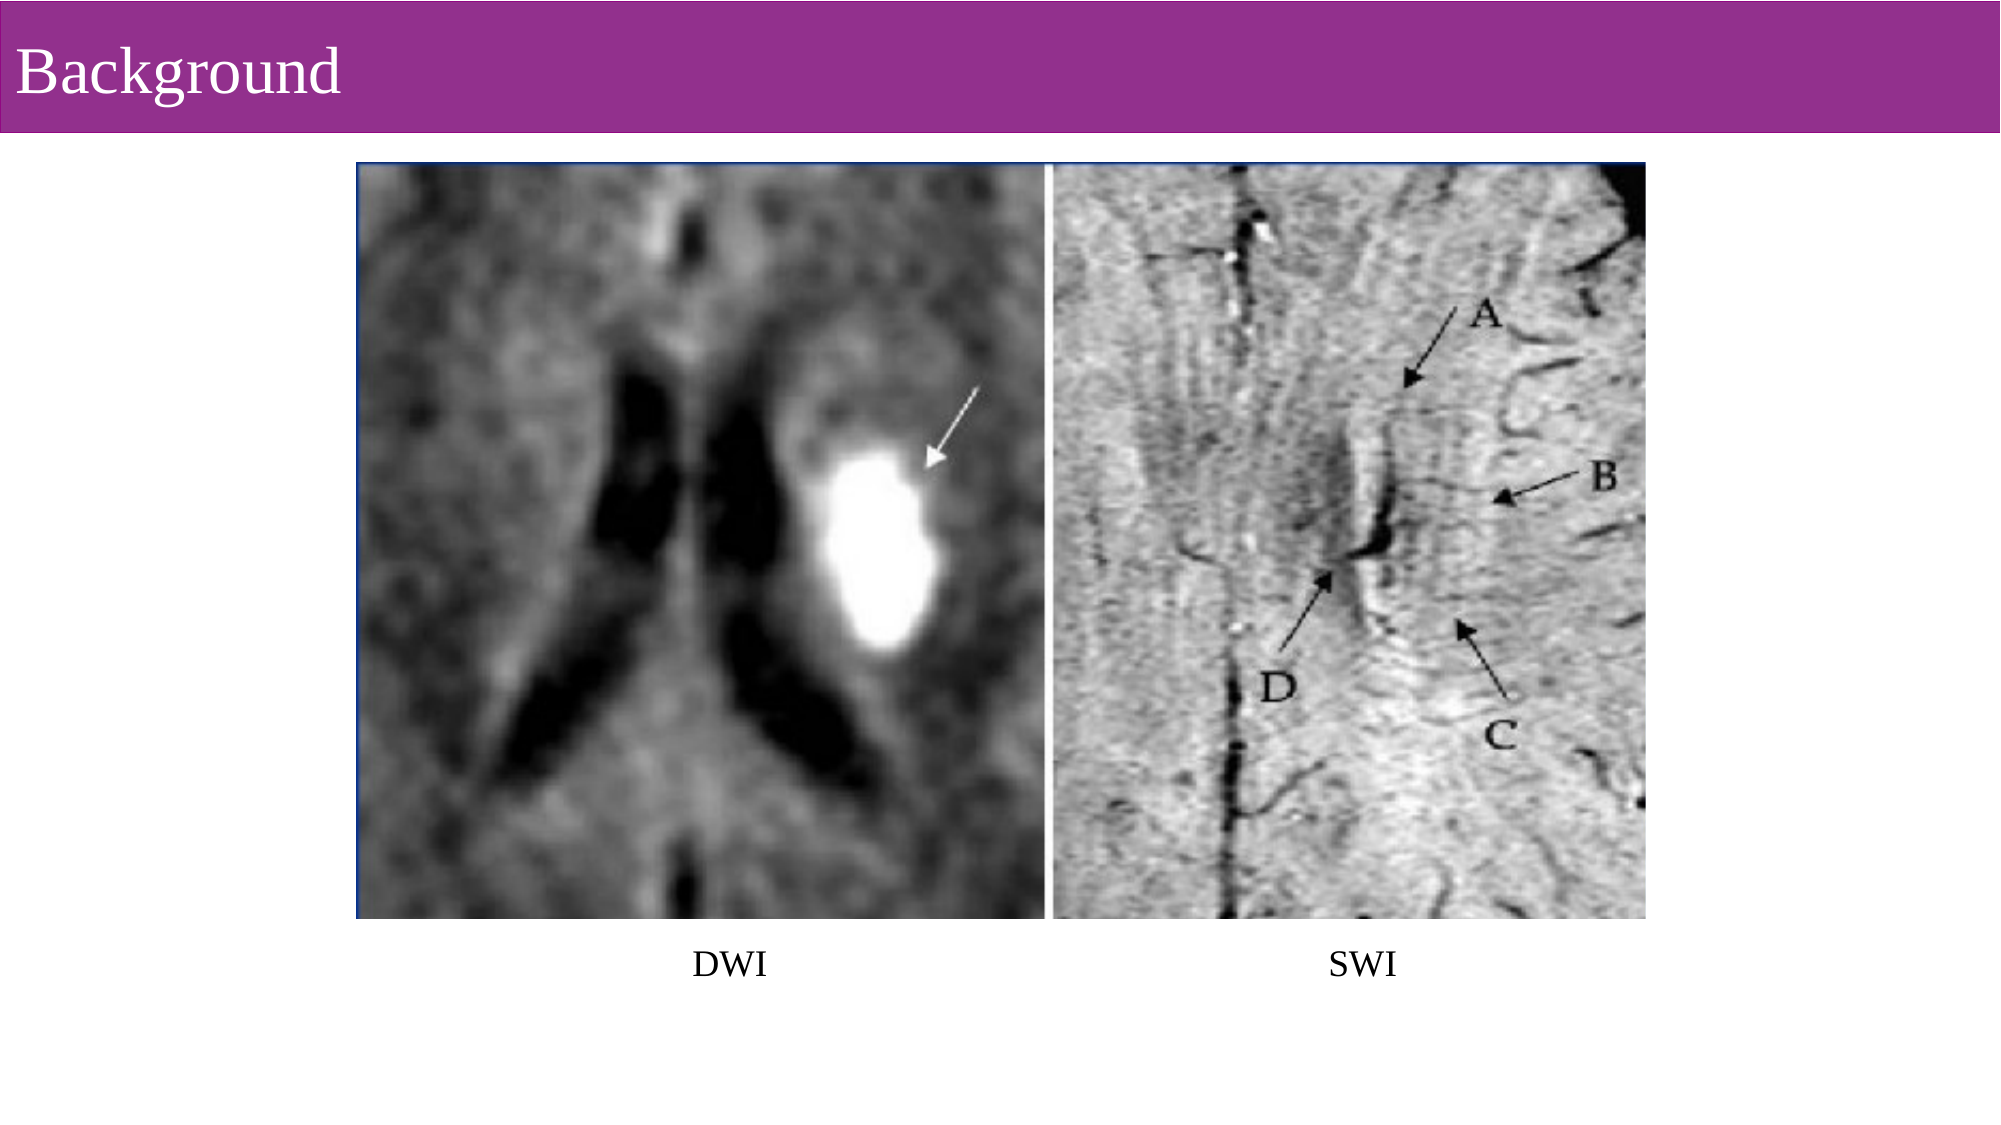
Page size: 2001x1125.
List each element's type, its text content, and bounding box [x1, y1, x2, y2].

picture [356, 162, 1646, 919]
text_box SWI [1313, 931, 1413, 992]
text_box DWI [677, 931, 783, 992]
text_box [0, 1, 2000, 133]
